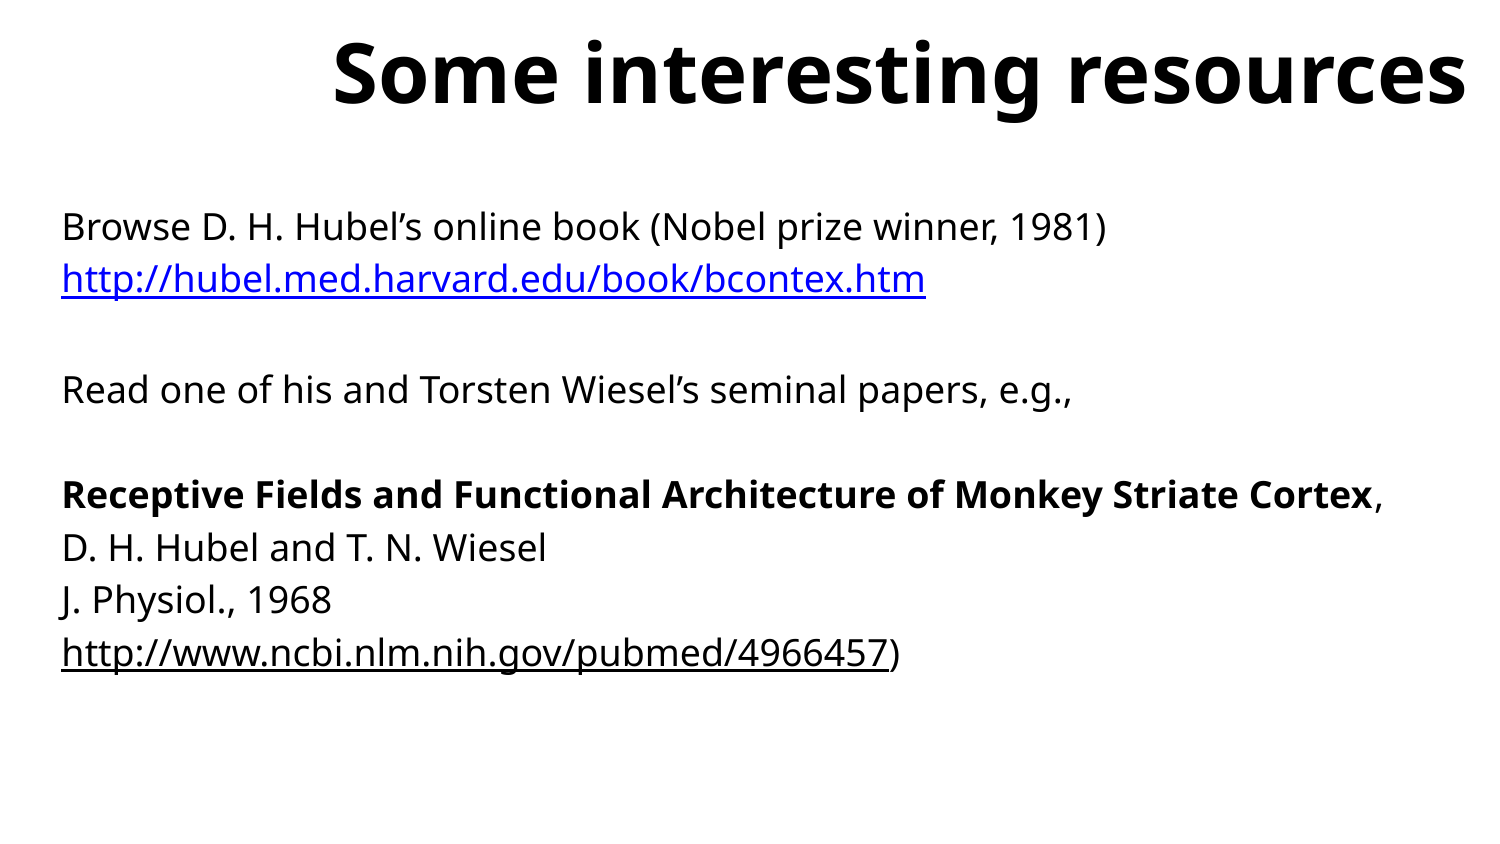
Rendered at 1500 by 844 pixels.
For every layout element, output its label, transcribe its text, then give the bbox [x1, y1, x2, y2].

text_box Some interesting resources [13, 0, 1485, 141]
list Browse D. H. Hubel’s online book (Nobel prize winner, 1981) http://hubel.med.harvard.edu/book/bcontex.htm Read one of his and Torsten Wiesel’s seminal papers, e.g., Receptive Fields and Functional Architecture of Monkey Striate Cortex, D. H. Hubel and T. N. Wiesel J. Physiol., 1968 http://www.ncbi.nlm.nih.gov/pubmed/4966457) [46, 195, 1452, 712]
